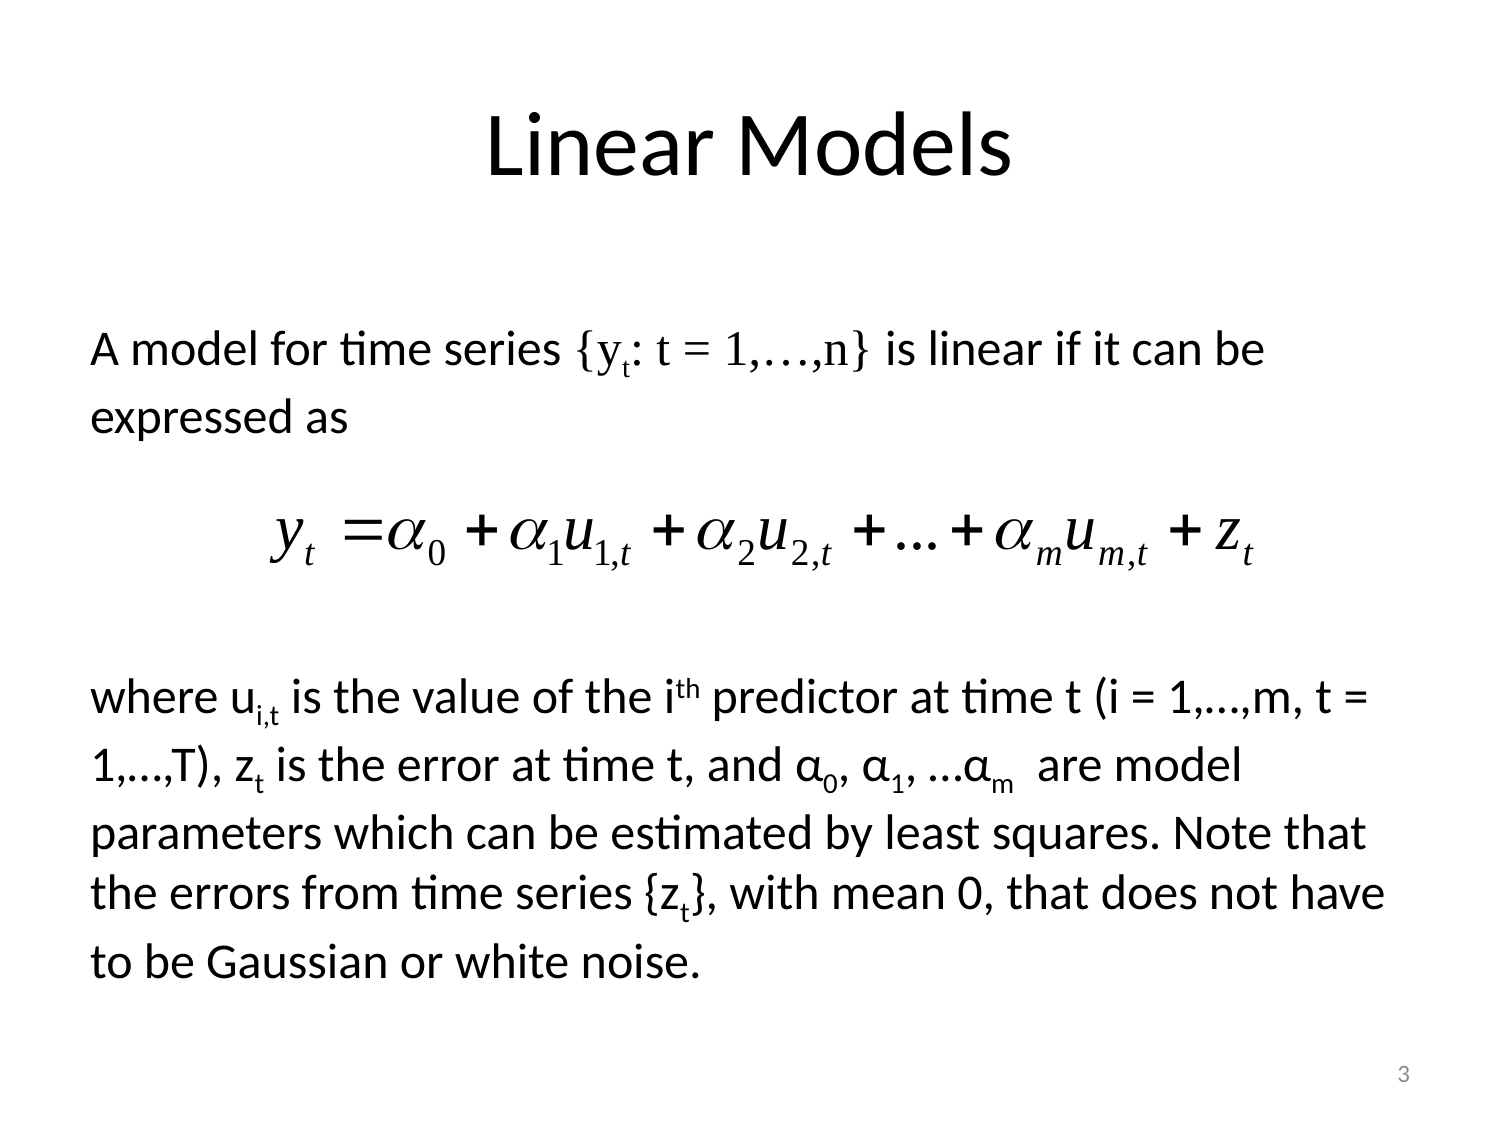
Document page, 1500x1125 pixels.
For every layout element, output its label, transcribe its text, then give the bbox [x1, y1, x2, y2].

list A model for time series {yt: t = 1,…,n} is linear if it can be expressed as where ui,t is the value of the ith predictor at time t (i = 1,…,m, t = 1,…,T), zt is the error at time t, and α0, α1, …αm are model parameters which can be estimated by least squares. Note that the errors from time series {zt}, with mean 0, that does not have to be Gaussian or white noise. [75, 307, 1425, 1050]
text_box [259, 484, 1266, 588]
slide_number 3 [1074, 1042, 1425, 1103]
title Linear Models [75, 45, 1425, 233]
